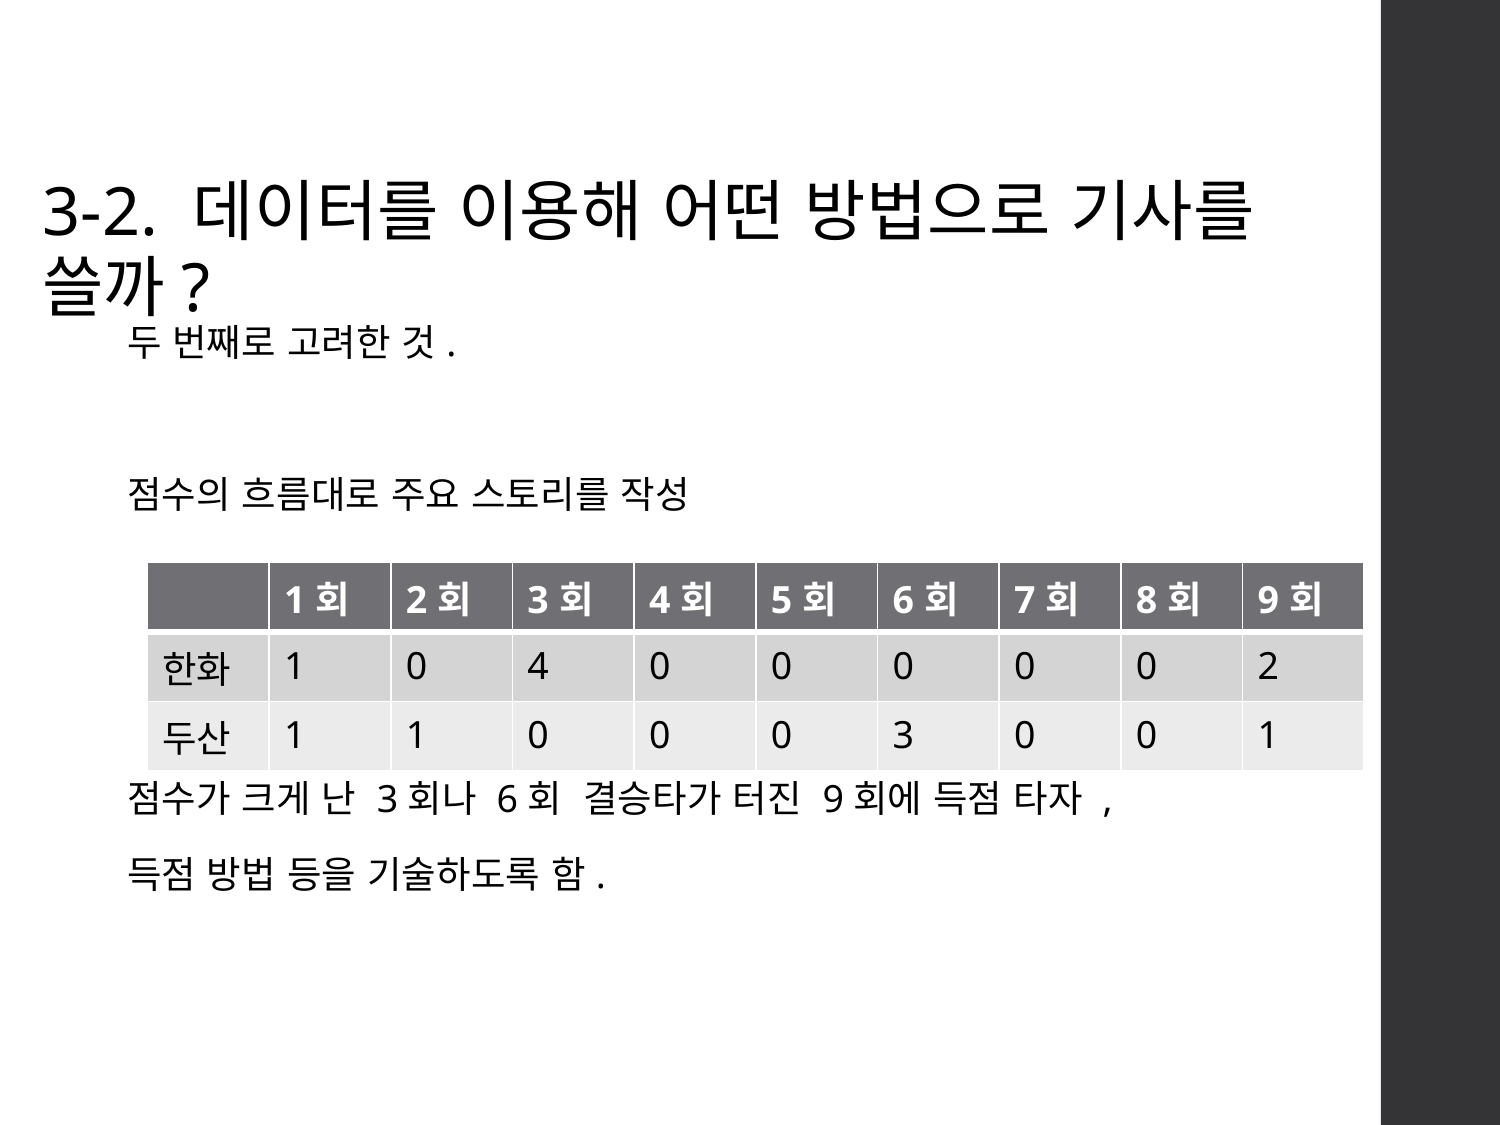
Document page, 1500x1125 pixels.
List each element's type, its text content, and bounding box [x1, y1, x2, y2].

table_header [148, 563, 268, 629]
table_header 9회 [1243, 563, 1363, 629]
table_cell 1 [1243, 702, 1363, 770]
table_cell 4 [513, 635, 633, 701]
table_cell 두산 [148, 702, 268, 770]
table_cell 0 [635, 635, 755, 701]
table_cell 0 [757, 702, 877, 770]
table_cell 0 [1122, 635, 1242, 701]
table_cell 0 [757, 635, 877, 701]
table_header 6회 [878, 563, 998, 629]
table_cell 0 [1122, 702, 1242, 770]
table_header 2회 [392, 563, 512, 629]
table_cell 한화 [148, 635, 268, 701]
list 두 번째로 고려한 것. 점수의 흐름대로 주요 스토리를 작성 점수가 크게 난 3회나 6회 결승타가 터진 9회에 득점 타자 , 득점 방법 등을 기술하도록 함. [112, 361, 1194, 1052]
table_header 3회 [513, 563, 633, 629]
table_cell 0 [1000, 635, 1120, 701]
table_cell 2 [1243, 635, 1363, 701]
table_header 8회 [1122, 563, 1242, 629]
table_header 5회 [757, 563, 877, 629]
table_cell 0 [1000, 702, 1120, 770]
text_box 3-2. 데이터를 이용해 어떤 방법으로 기사를 쓸까? [27, 167, 1378, 361]
table_cell 1 [270, 702, 390, 770]
table_cell 1 [392, 702, 512, 770]
table_cell 0 [392, 635, 512, 701]
table_header 7회 [1000, 563, 1120, 629]
table_header 4회 [635, 563, 755, 629]
table_cell 3 [878, 702, 998, 770]
table_cell 1 [270, 635, 390, 701]
table_header 1회 [270, 563, 390, 629]
table_cell 0 [878, 635, 998, 701]
table_cell 0 [635, 702, 755, 770]
table_cell 0 [513, 702, 633, 770]
